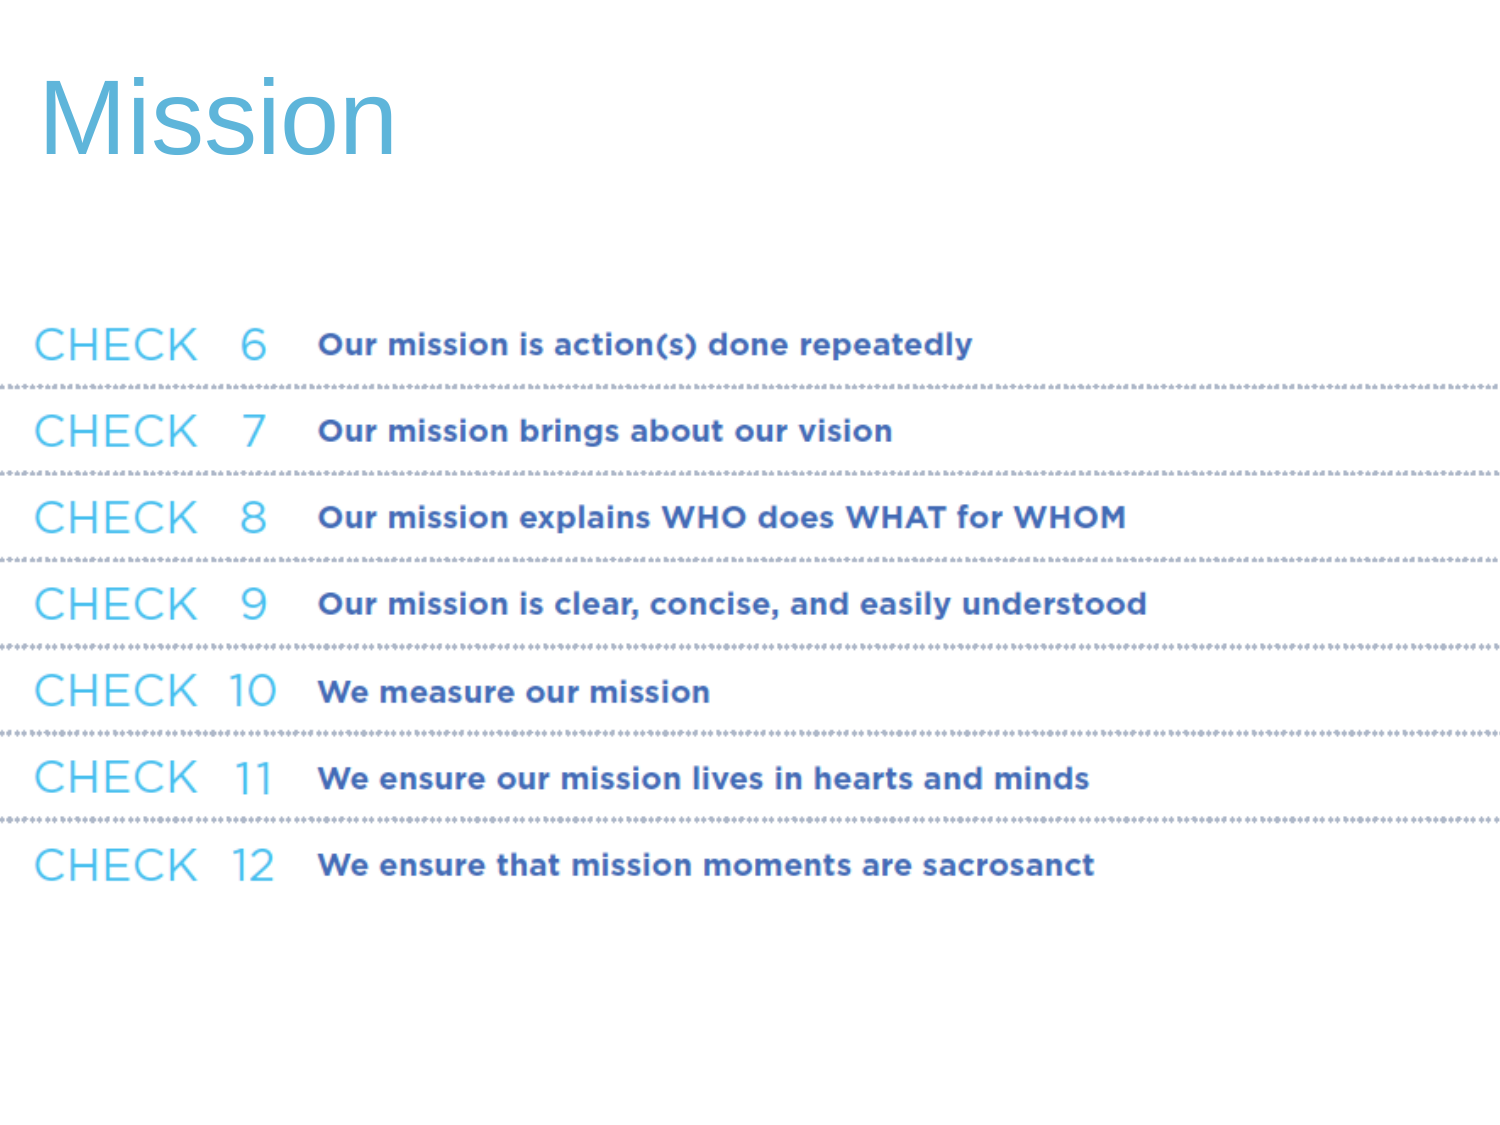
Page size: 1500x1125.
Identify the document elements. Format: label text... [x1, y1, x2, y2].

picture [0, 285, 1500, 927]
text_box Mission [23, 33, 455, 154]
